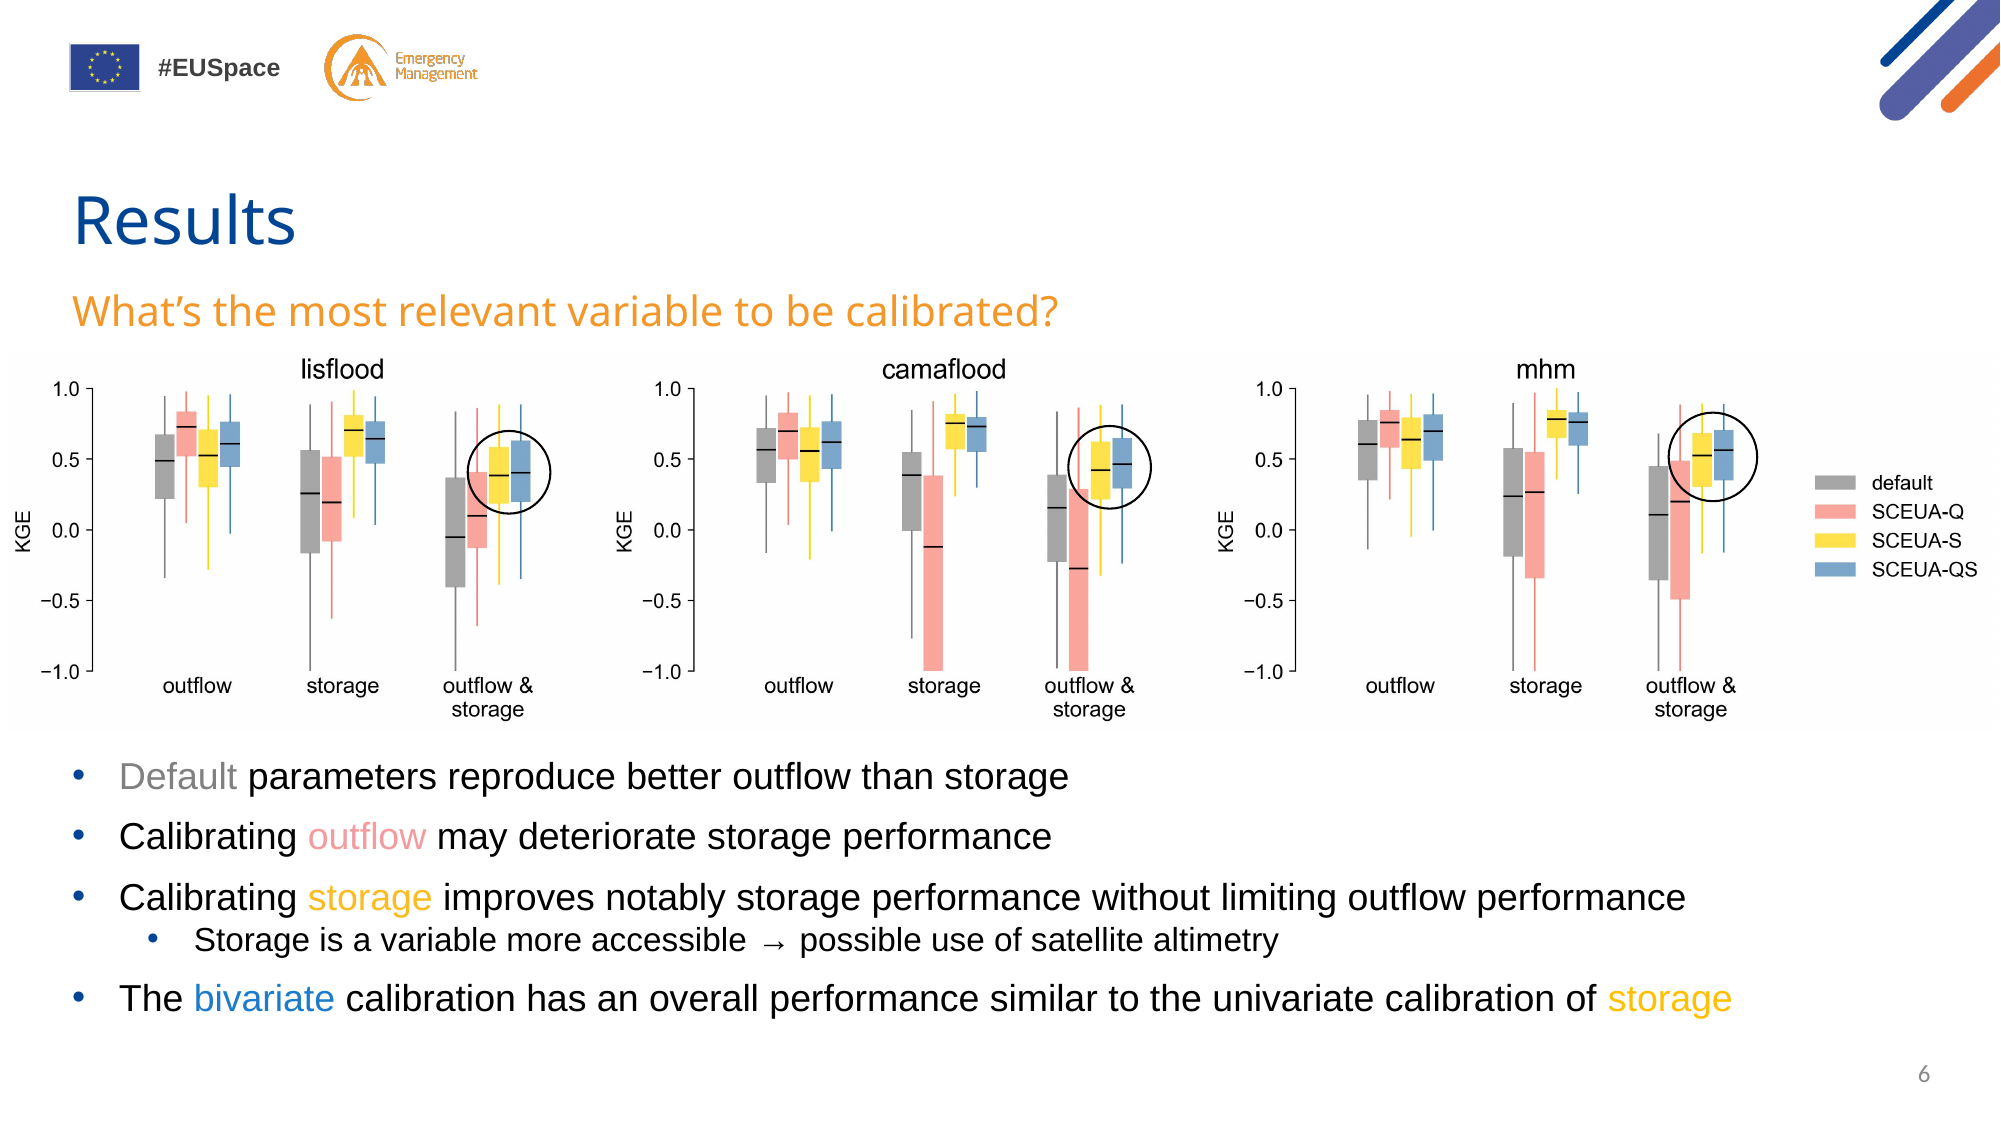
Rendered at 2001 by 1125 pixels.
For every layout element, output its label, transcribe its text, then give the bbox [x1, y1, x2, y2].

slide_number 6 [1806, 1042, 1946, 1103]
picture [0, 0, 2000, 1125]
text_box Default parameters reproduce better outflow than storage [57, 744, 1770, 805]
text_box What’s the most relevant variable to be calibrated? [57, 277, 1129, 342]
title Results [57, 167, 1946, 278]
text_box Calibrating storage improves notably storage performance without limiting outflow performance Storage is a variable more accessible → possible use of satellite altimetry [57, 865, 1770, 966]
text_box Calibrating outflow may deteriorate storage performance [57, 805, 1770, 865]
text_box The bivariate calibration has an overall performance similar to the univariate calibration of storage [57, 966, 1770, 1027]
